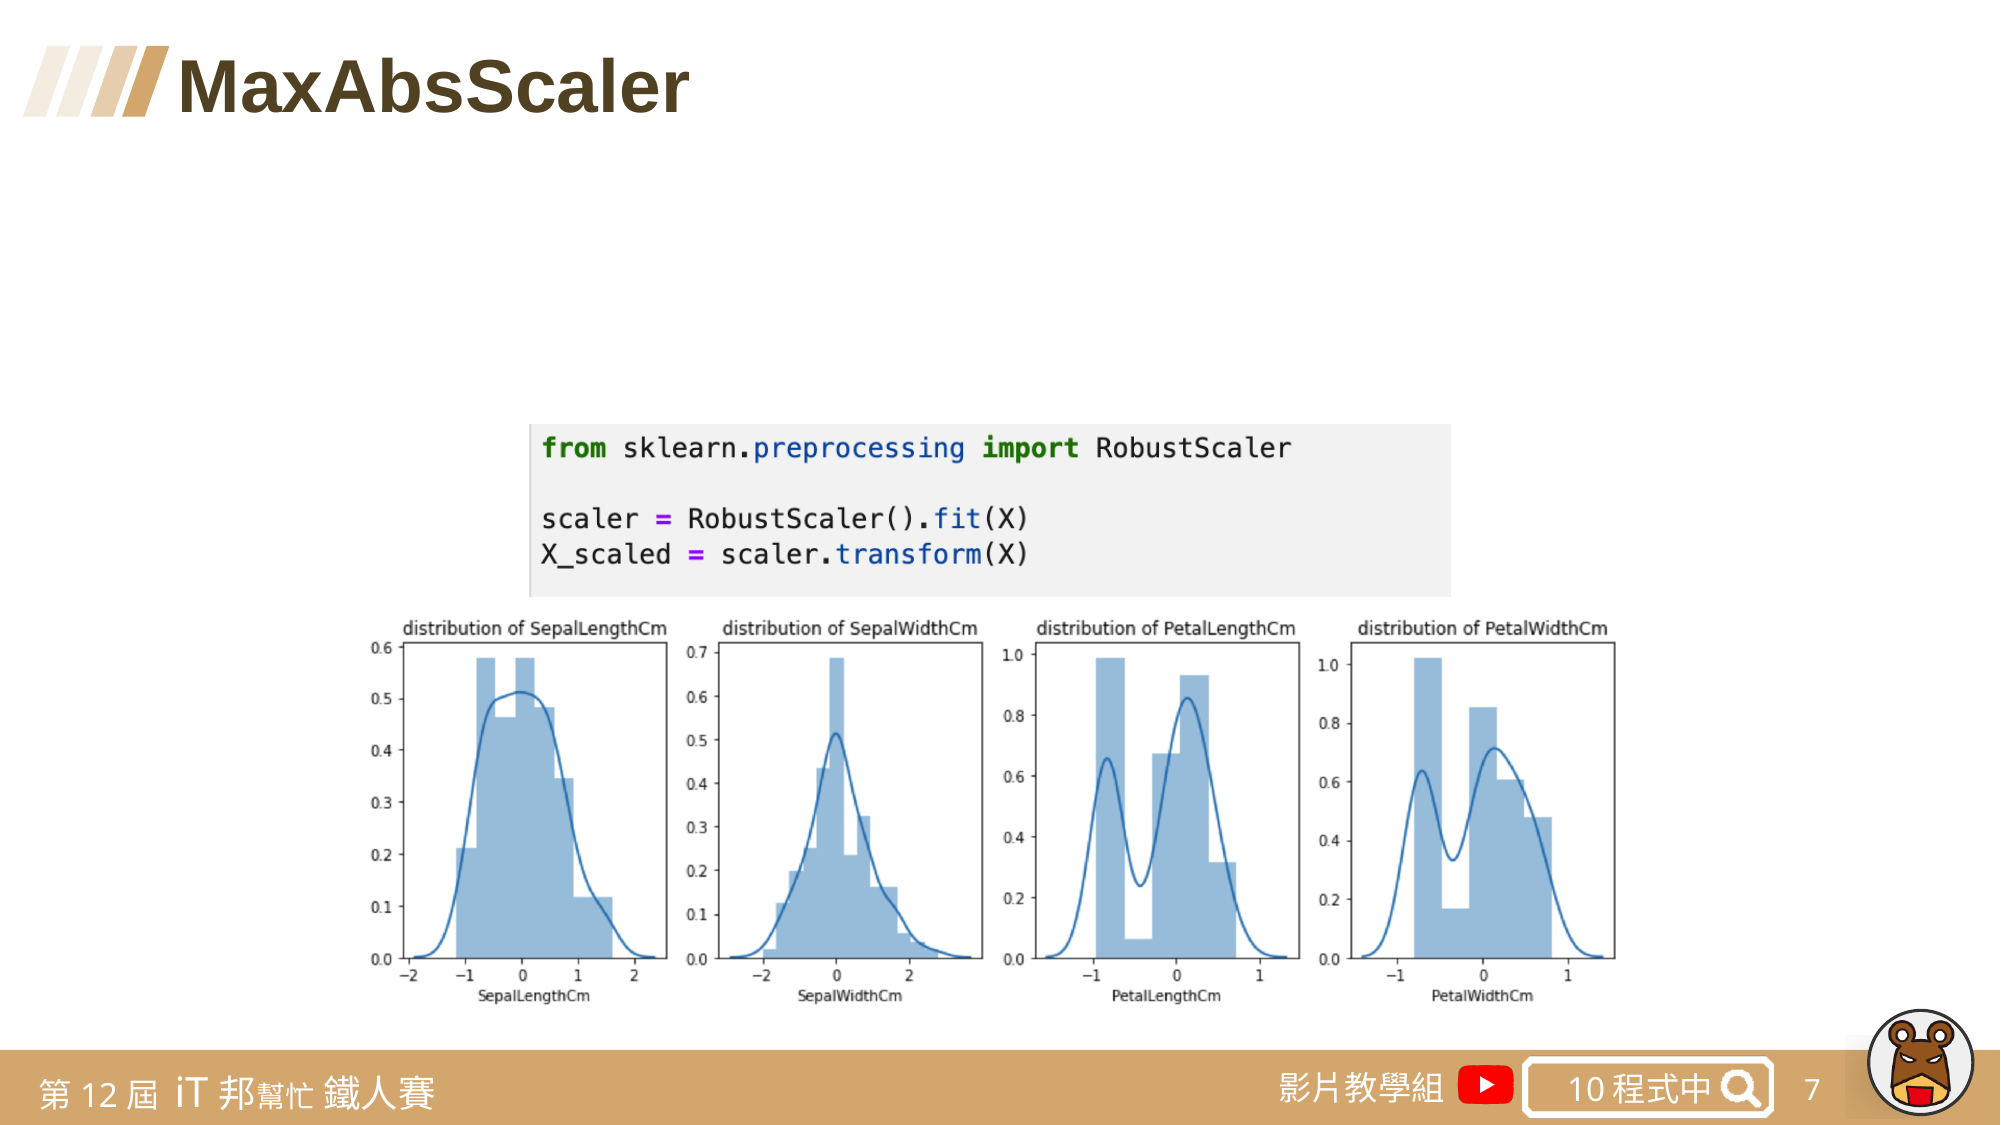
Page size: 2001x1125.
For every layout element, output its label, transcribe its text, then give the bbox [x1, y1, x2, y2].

list MaxAbsScaler [162, 40, 1691, 138]
picture [356, 609, 1774, 1125]
picture [1871, 1012, 1971, 1112]
picture [523, 424, 1451, 598]
